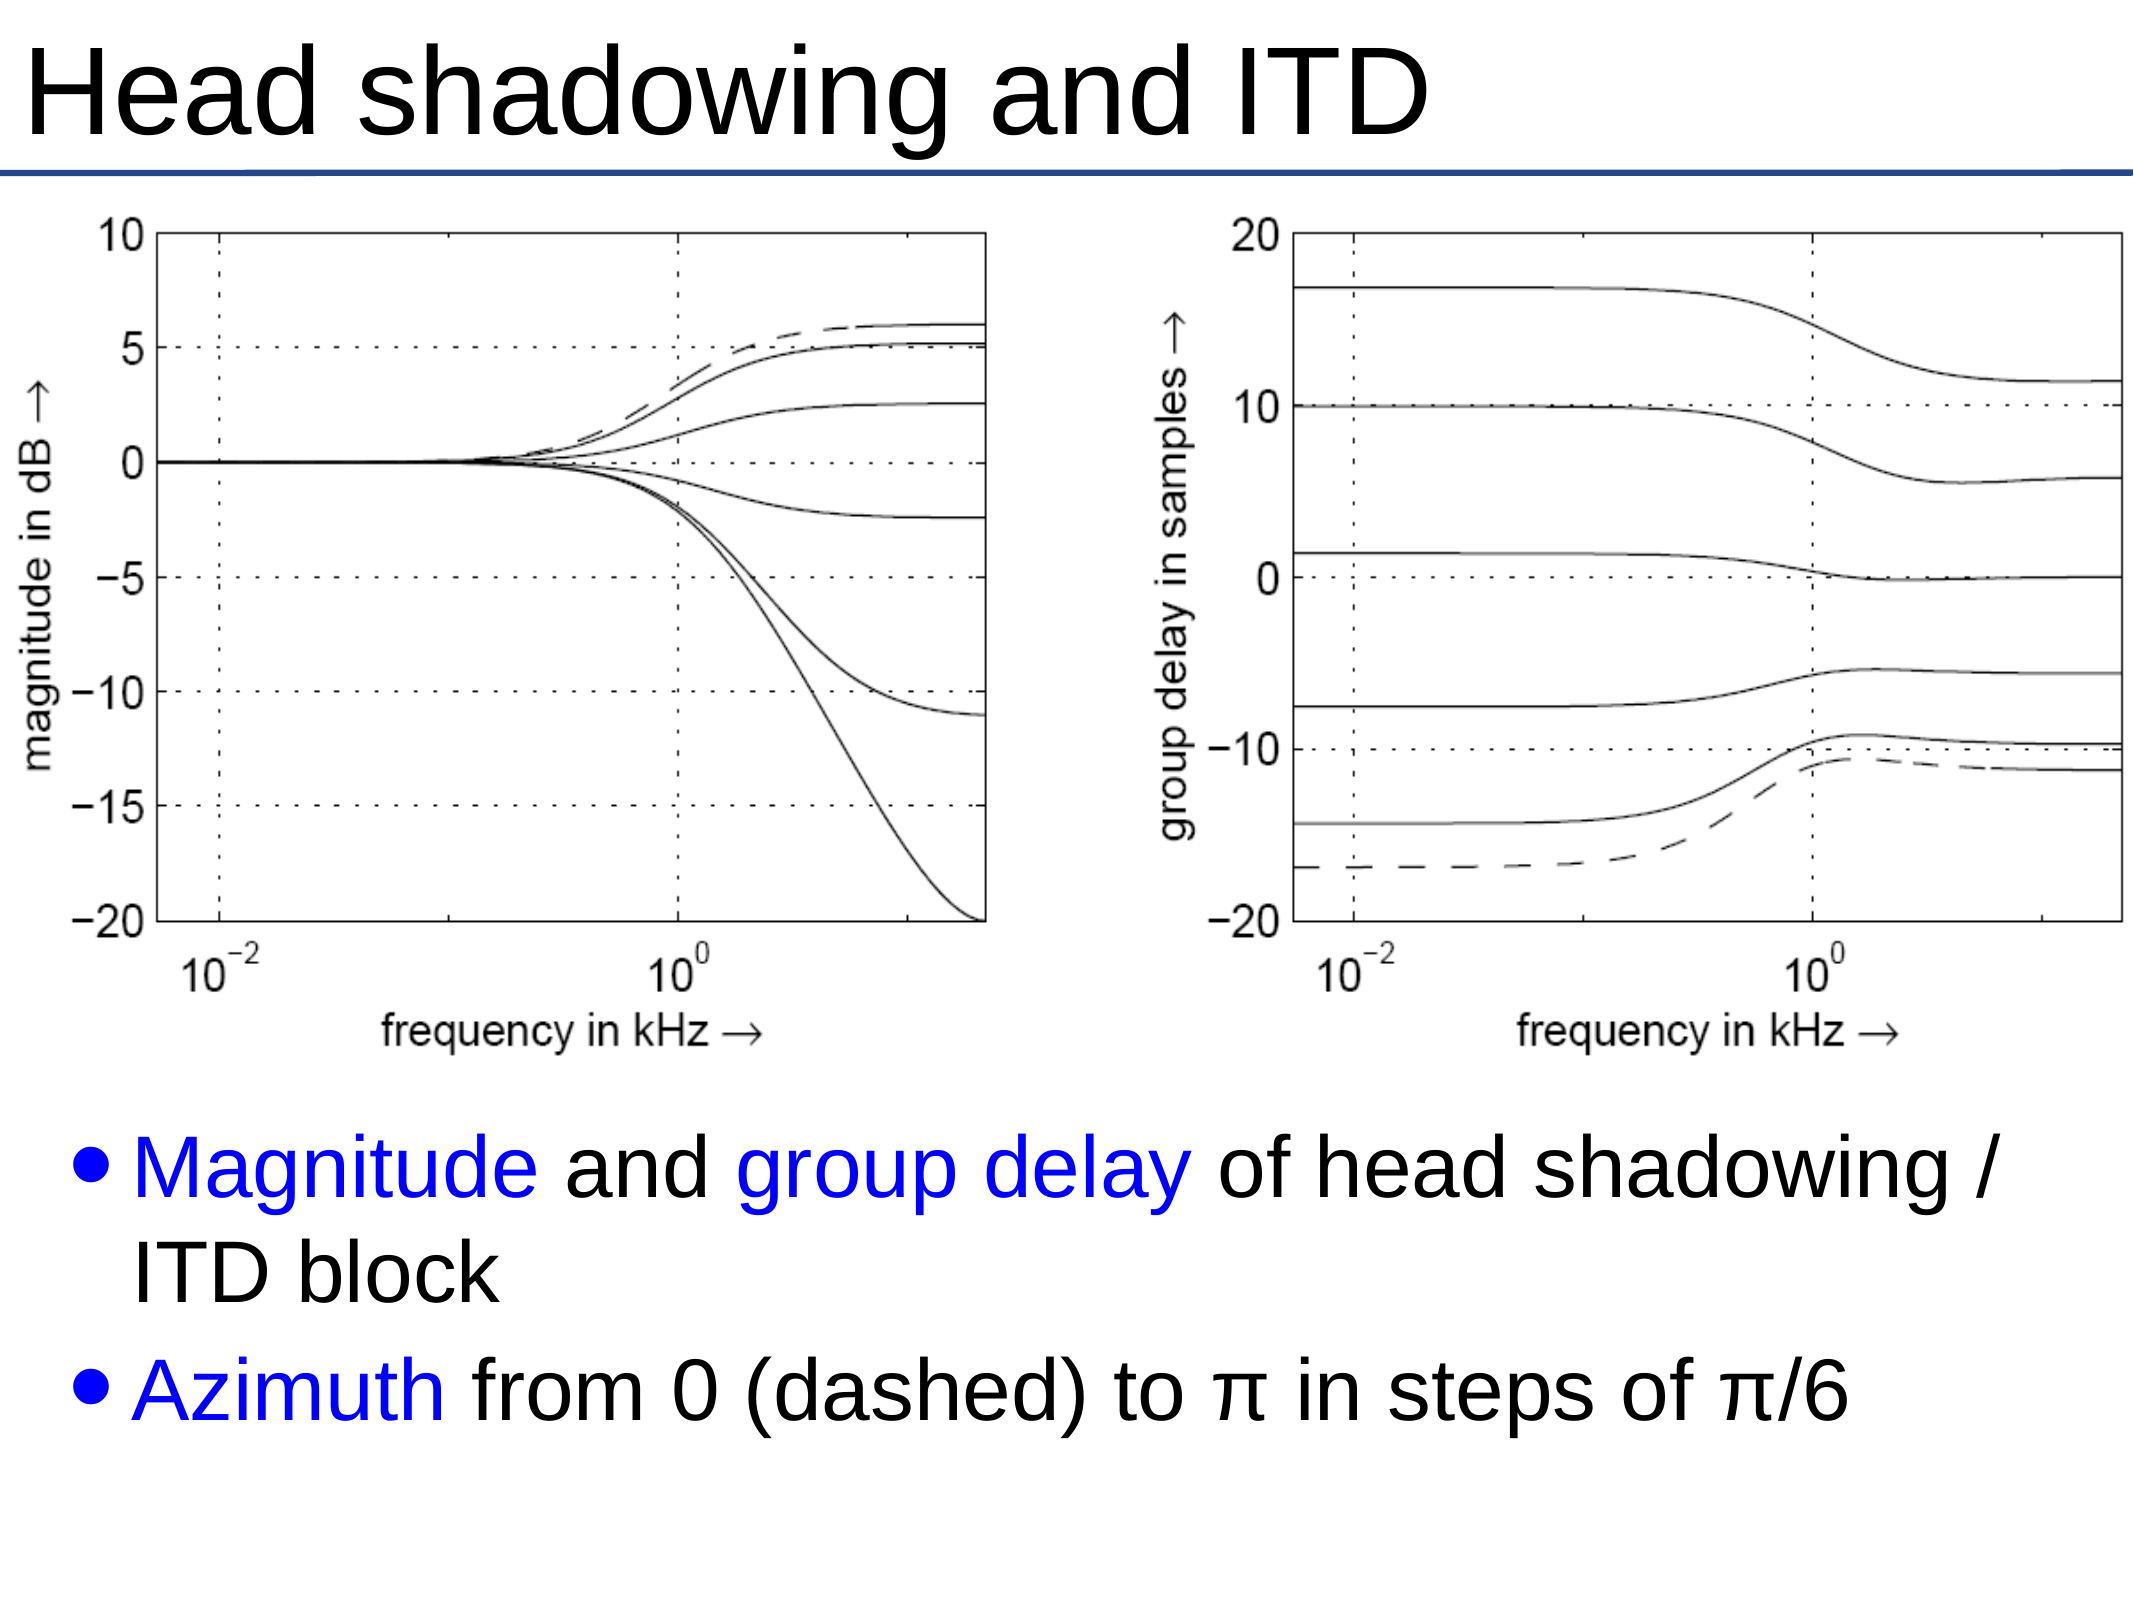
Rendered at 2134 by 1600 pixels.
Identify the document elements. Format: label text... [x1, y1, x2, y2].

list Magnitude and group delay of head shadowing / ITD block Azimuth from 0 (dashed) to π in steps of π/6 [18, 1101, 2122, 1588]
picture [0, 196, 2134, 1065]
title Head shadowing and ITD [14, 7, 2118, 161]
